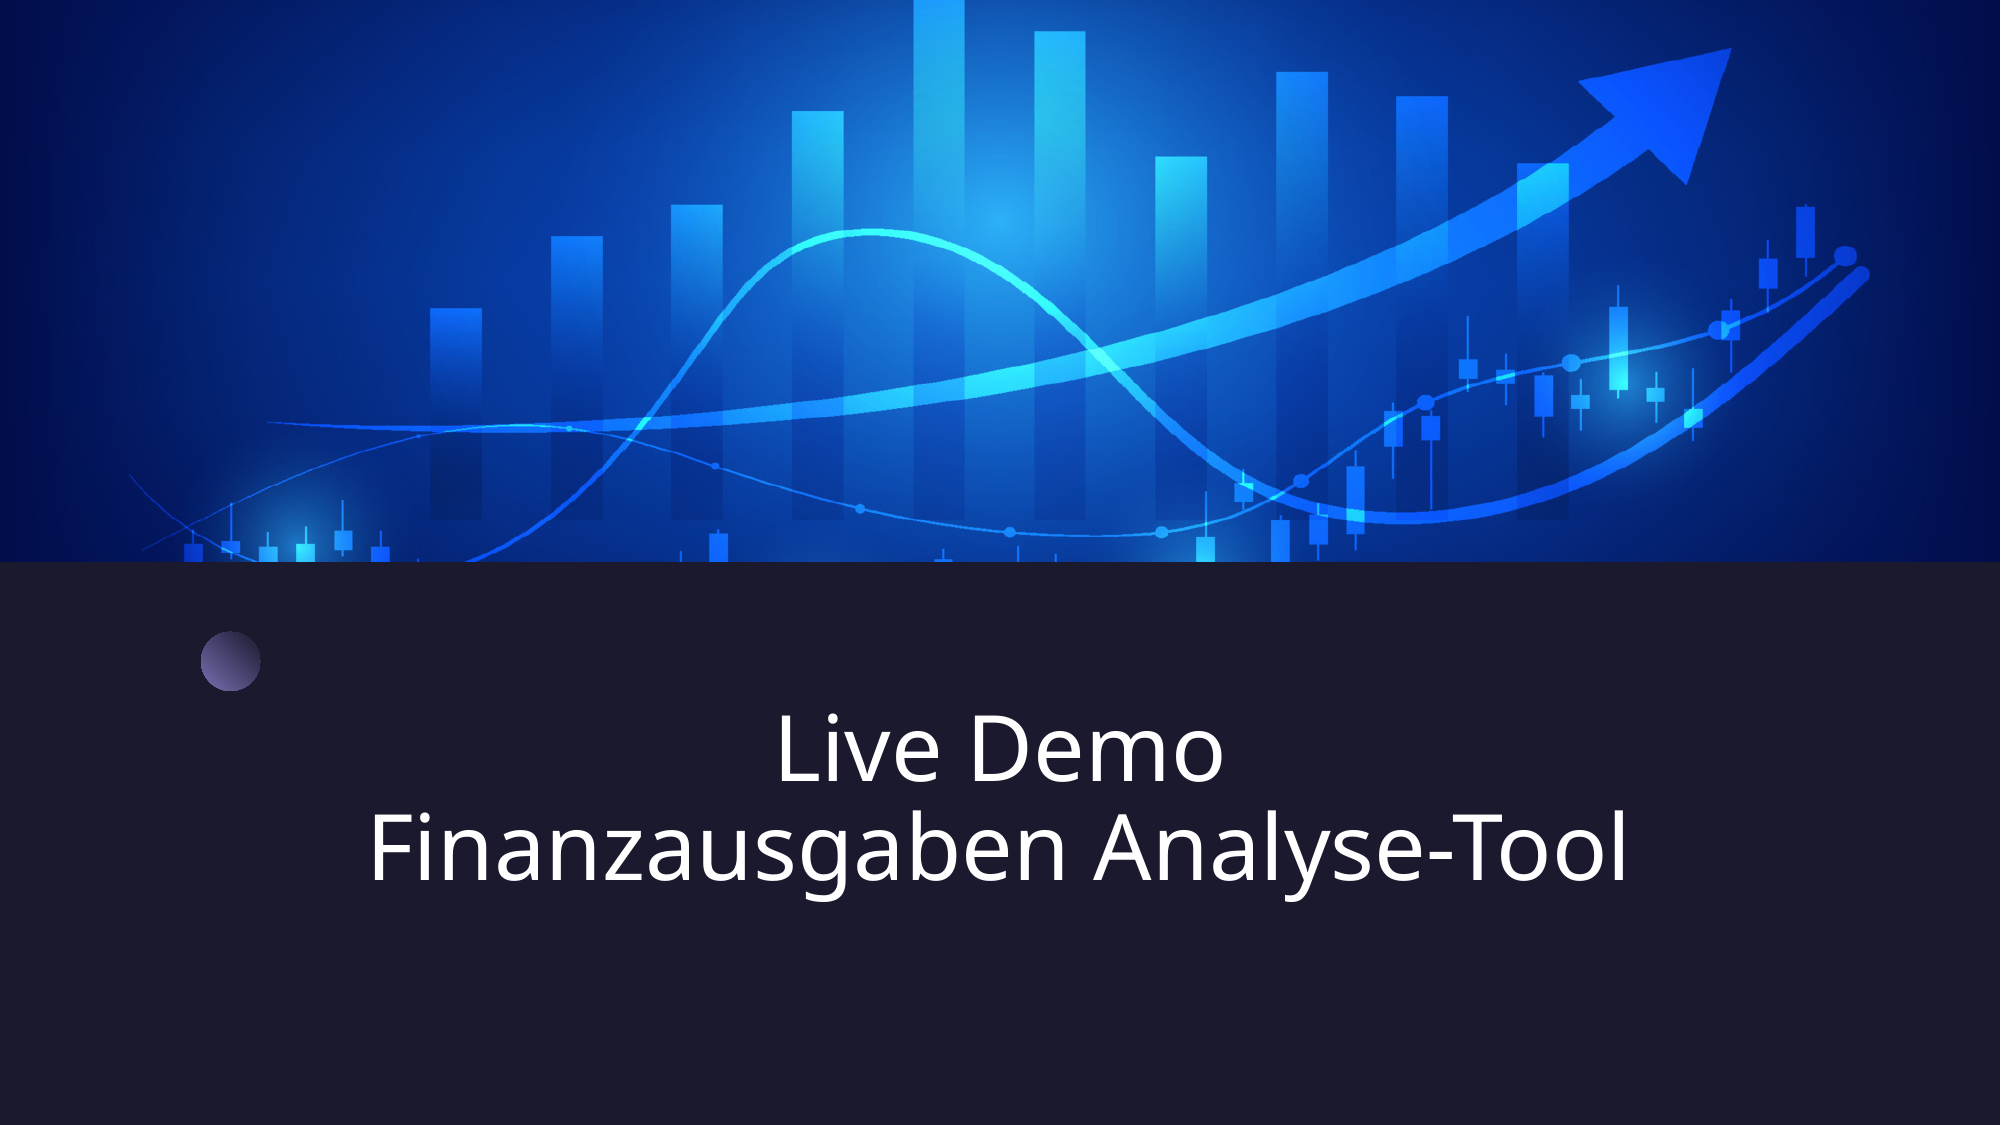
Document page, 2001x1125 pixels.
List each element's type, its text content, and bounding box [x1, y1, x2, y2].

text_box Live Demo Finanzausgaben Analyse-Tool [277, 702, 1723, 894]
picture [0, 0, 2000, 562]
